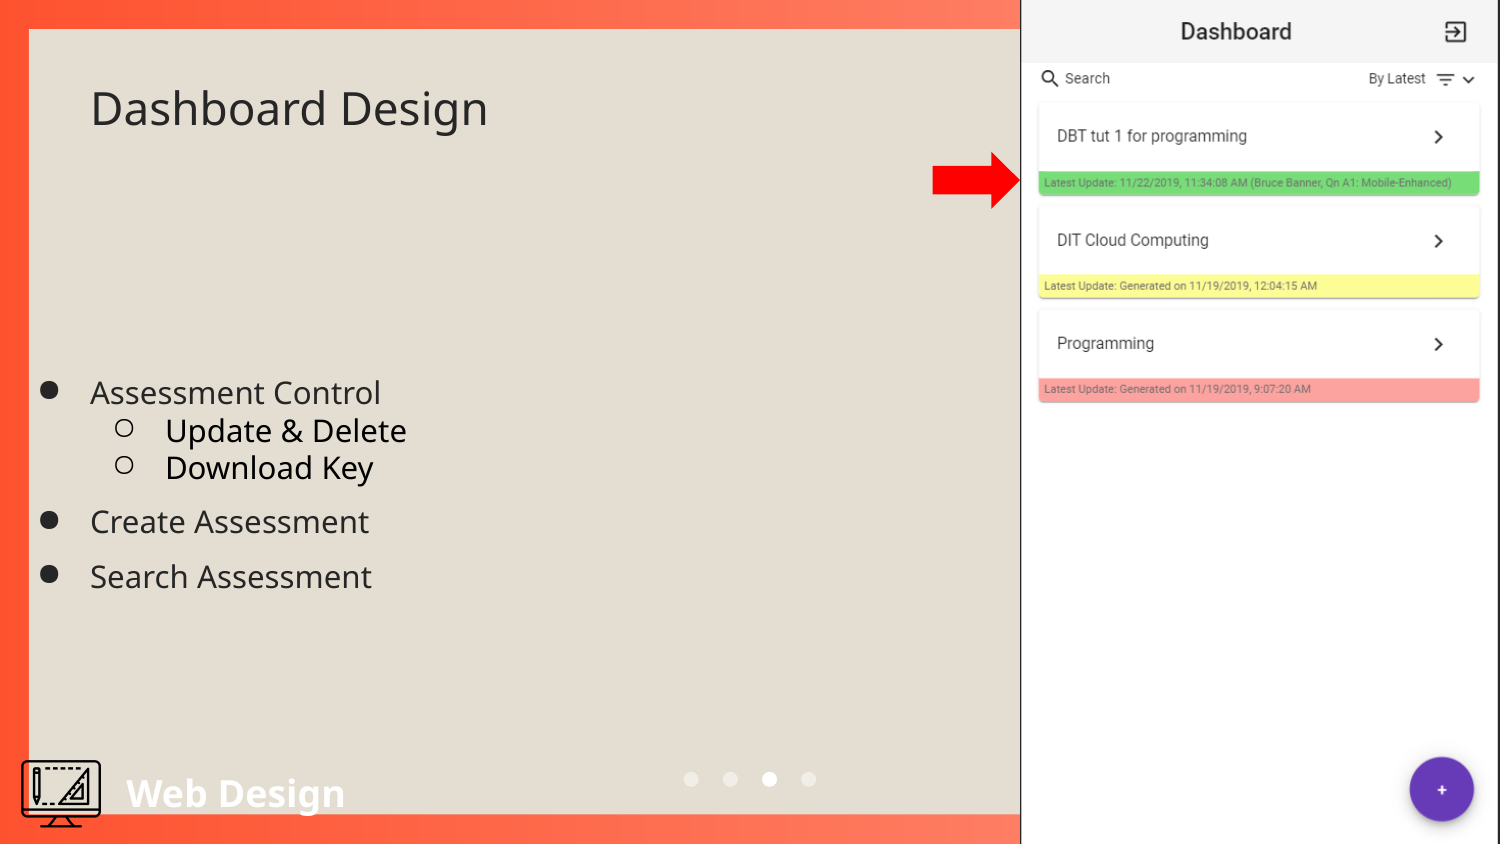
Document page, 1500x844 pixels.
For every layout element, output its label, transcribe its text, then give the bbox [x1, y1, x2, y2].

title Assessment Control Update & Delete Download Key Create Assessment Search Assessment [0, 169, 562, 610]
picture [1019, 0, 1500, 844]
title Dashboard Design [75, 72, 637, 151]
text_box Web Design [112, 764, 373, 822]
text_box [683, 771, 817, 787]
picture [13, 752, 109, 833]
text_box [932, 151, 1014, 209]
